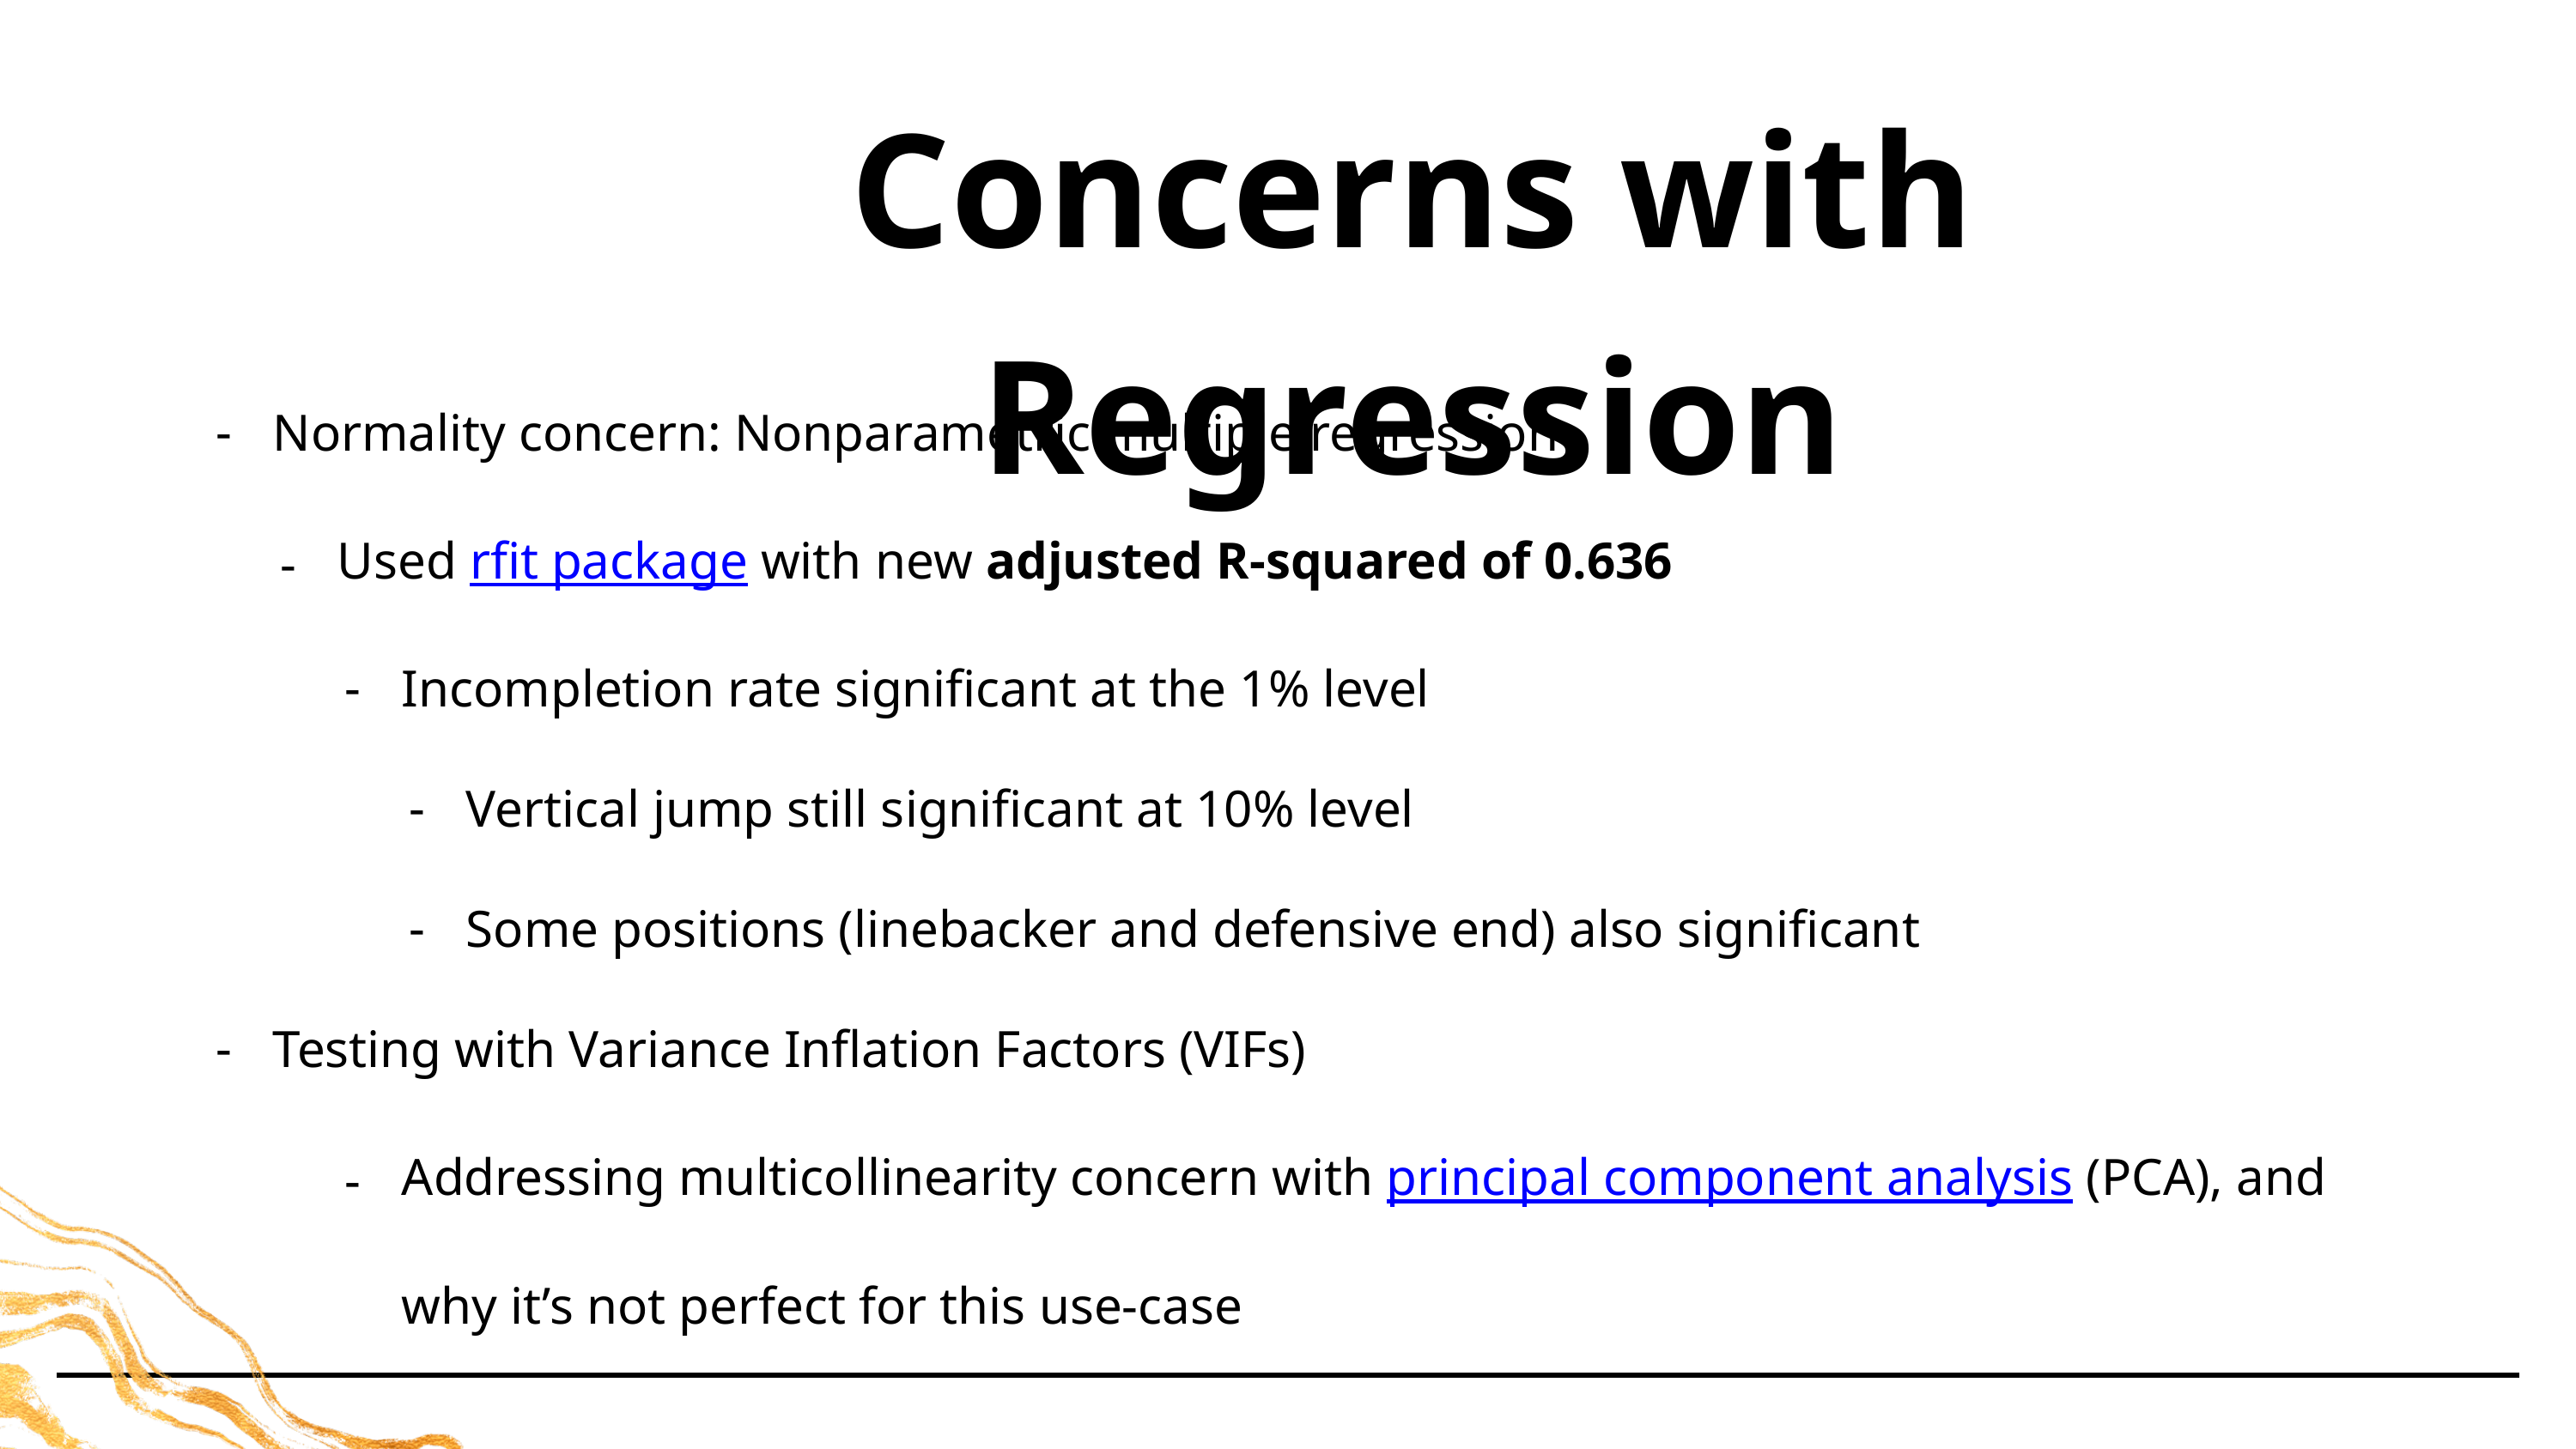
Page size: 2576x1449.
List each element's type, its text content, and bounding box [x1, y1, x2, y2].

picture [0, 1103, 490, 1449]
text_box Concerns with Regression [570, 52, 2255, 340]
text_box Normality concern: Nonparametric multiple regression Used rfit package with new adjusted R-squared of 0.636 Incompletion rate significant at the 1% level Vertical jump still significant at 10% level Some positions (linebacker and defensive end) also significant Testing with Variance Inflation Factors (VIFs) Addressing multicollinearity concern with principal component analysis (PCA), and why it’s not perfect for this use-case [208, 340, 2368, 1334]
